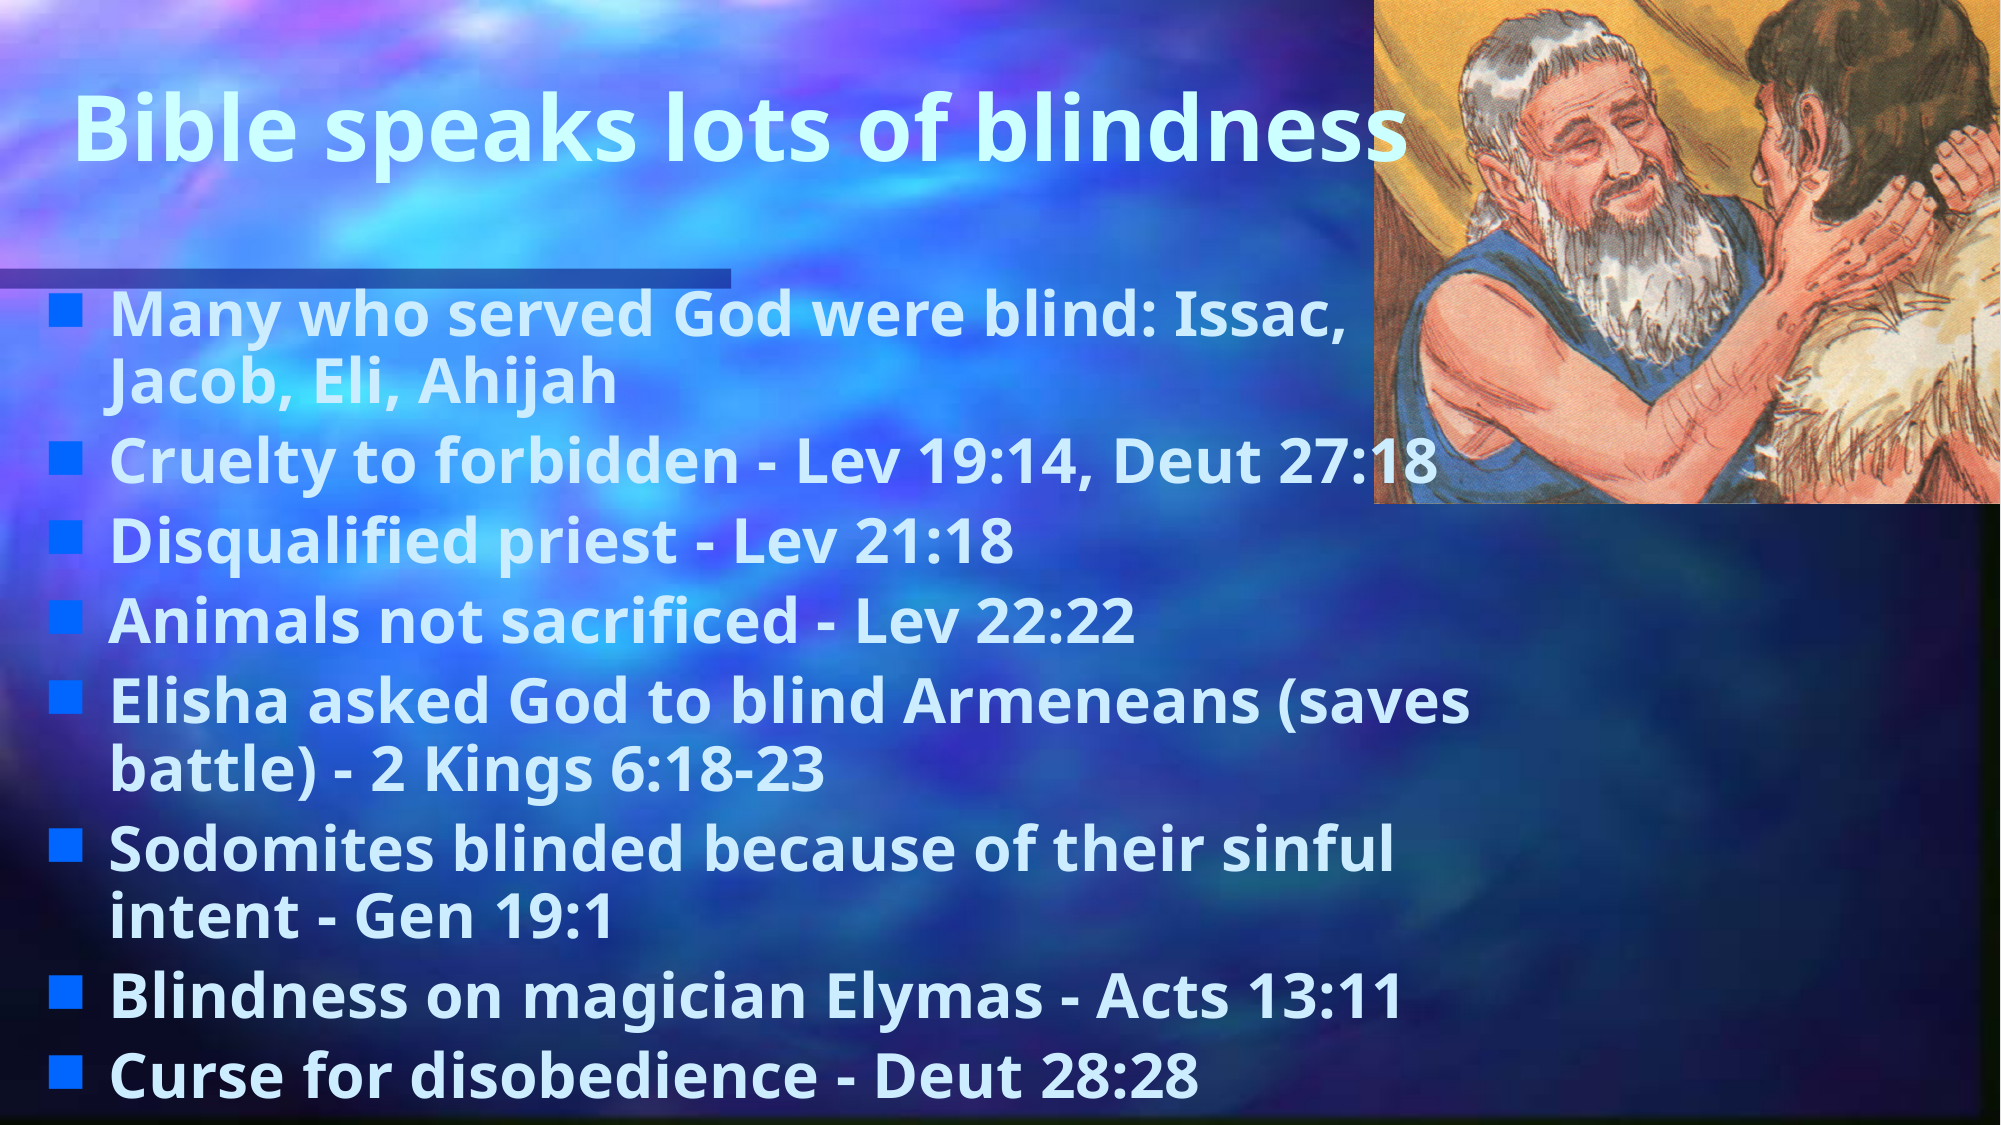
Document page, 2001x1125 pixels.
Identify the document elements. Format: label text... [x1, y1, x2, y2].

title Bible speaks lots of blindness [40, 0, 1370, 188]
picture [0, 0, 2001, 1125]
list Many who served God were blind: Issac, Jacob, Eli, Ahijah Cruelty to forbidden - Lev 19:14, Deut 27:18 Disqualified priest - Lev 21:18 Animals not sacrificed - Lev 22:22 Elisha asked God to blind Armeneans (saves battle) - 2 Kings 6:18-23 Sodomites blinded because of their sinful intent - Gen 19:1 Blindness on magician Elymas - Acts 13:11 Curse for disobedience - Deut 28:28 [37, 275, 1538, 800]
